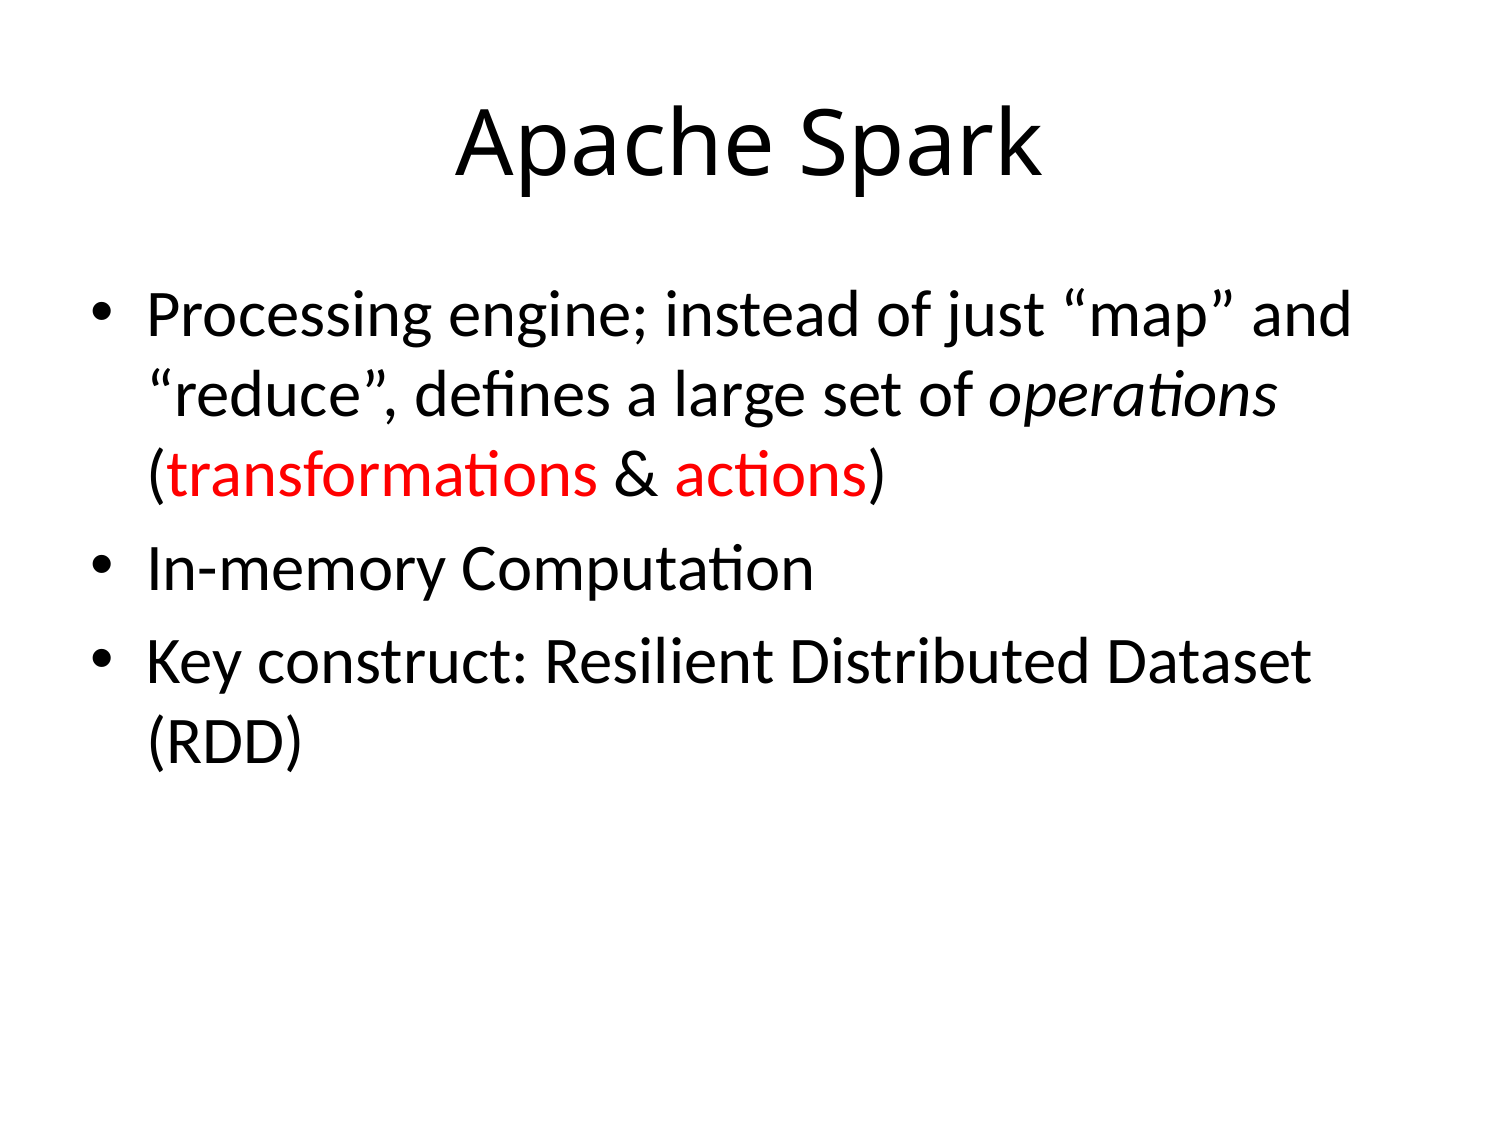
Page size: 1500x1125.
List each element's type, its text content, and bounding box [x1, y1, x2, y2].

list Processing engine; instead of just “map” and “reduce”, defines a large set of operations (transformations & actions) In-memory Computation Key construct: Resilient Distributed Dataset (RDD) [75, 262, 1425, 1005]
title Apache Spark [75, 45, 1425, 233]
